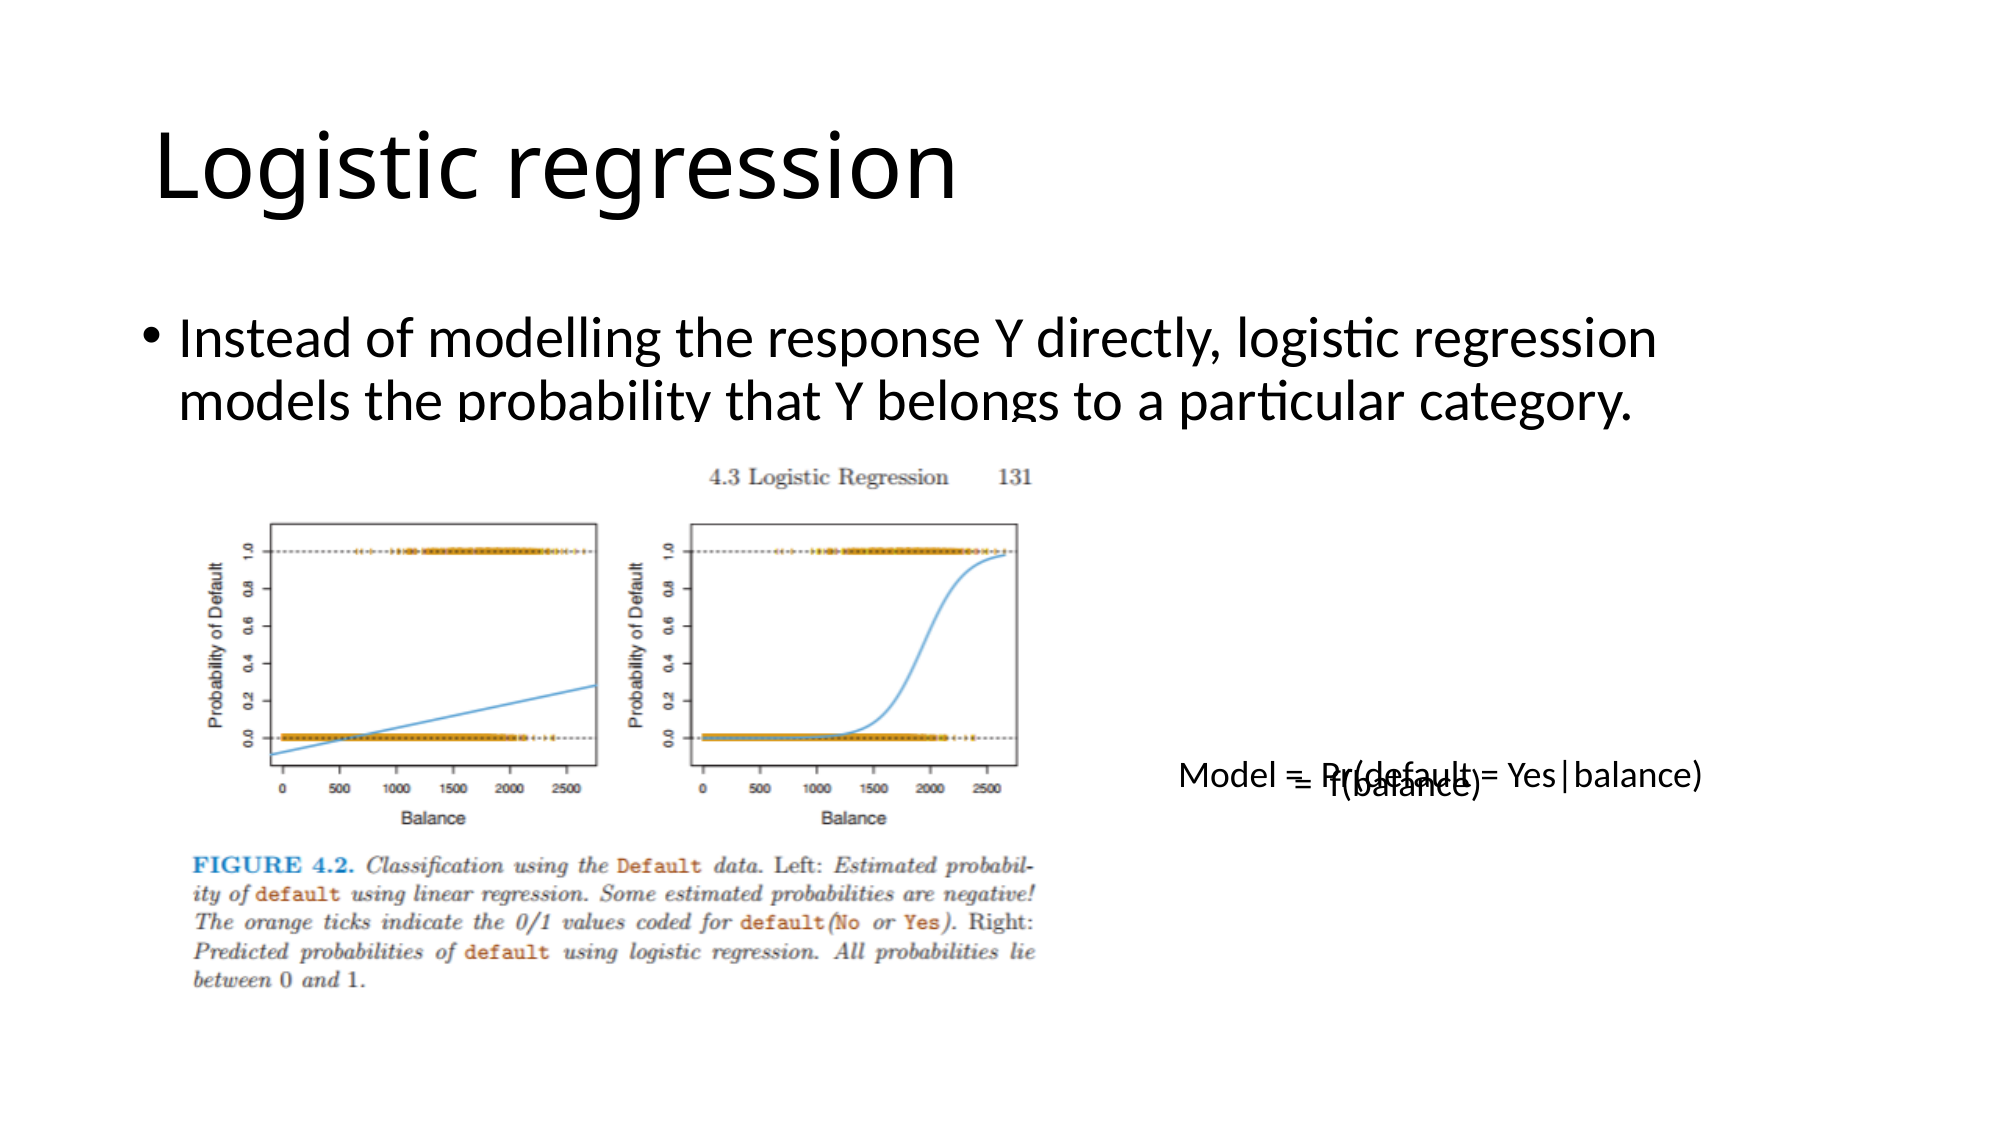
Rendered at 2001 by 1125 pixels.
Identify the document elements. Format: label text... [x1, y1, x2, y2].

picture [97, 422, 1130, 1014]
title Logistic regression [137, 59, 1863, 278]
list Instead of modelling the response Y directly, logistic regression models the probability that Y belongs to a particular category. Model = Pr(default = Yes|balance) [126, 299, 1852, 1014]
text_box = f(balance) [1279, 751, 1498, 812]
